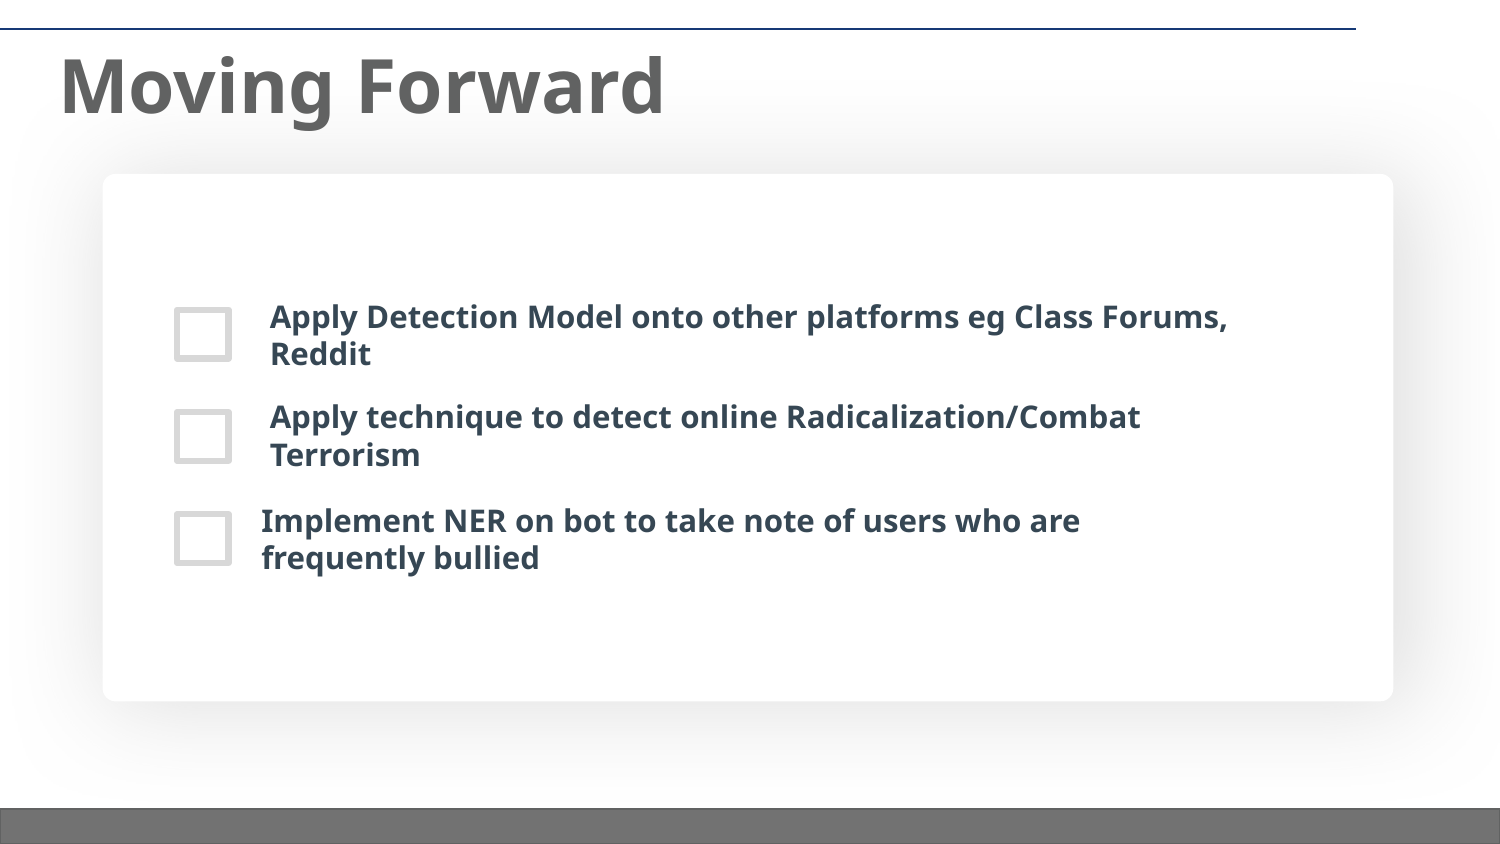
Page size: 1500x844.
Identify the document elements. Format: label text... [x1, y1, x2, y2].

text_box [177, 309, 229, 359]
text_box Apply Detection Model onto other platforms eg Class Forums, Reddit [258, 295, 1299, 373]
title Moving Forward [46, 61, 1428, 117]
text_box Apply technique to detect online Radicalization/Combat Terrorism [258, 411, 1272, 459]
text_box [177, 412, 229, 461]
text_box Implement NER on bot to take note of users who are frequently bullied [249, 515, 1251, 562]
text_box [102, 173, 1394, 702]
text_box [271, 543, 1394, 590]
text_box [177, 514, 229, 563]
